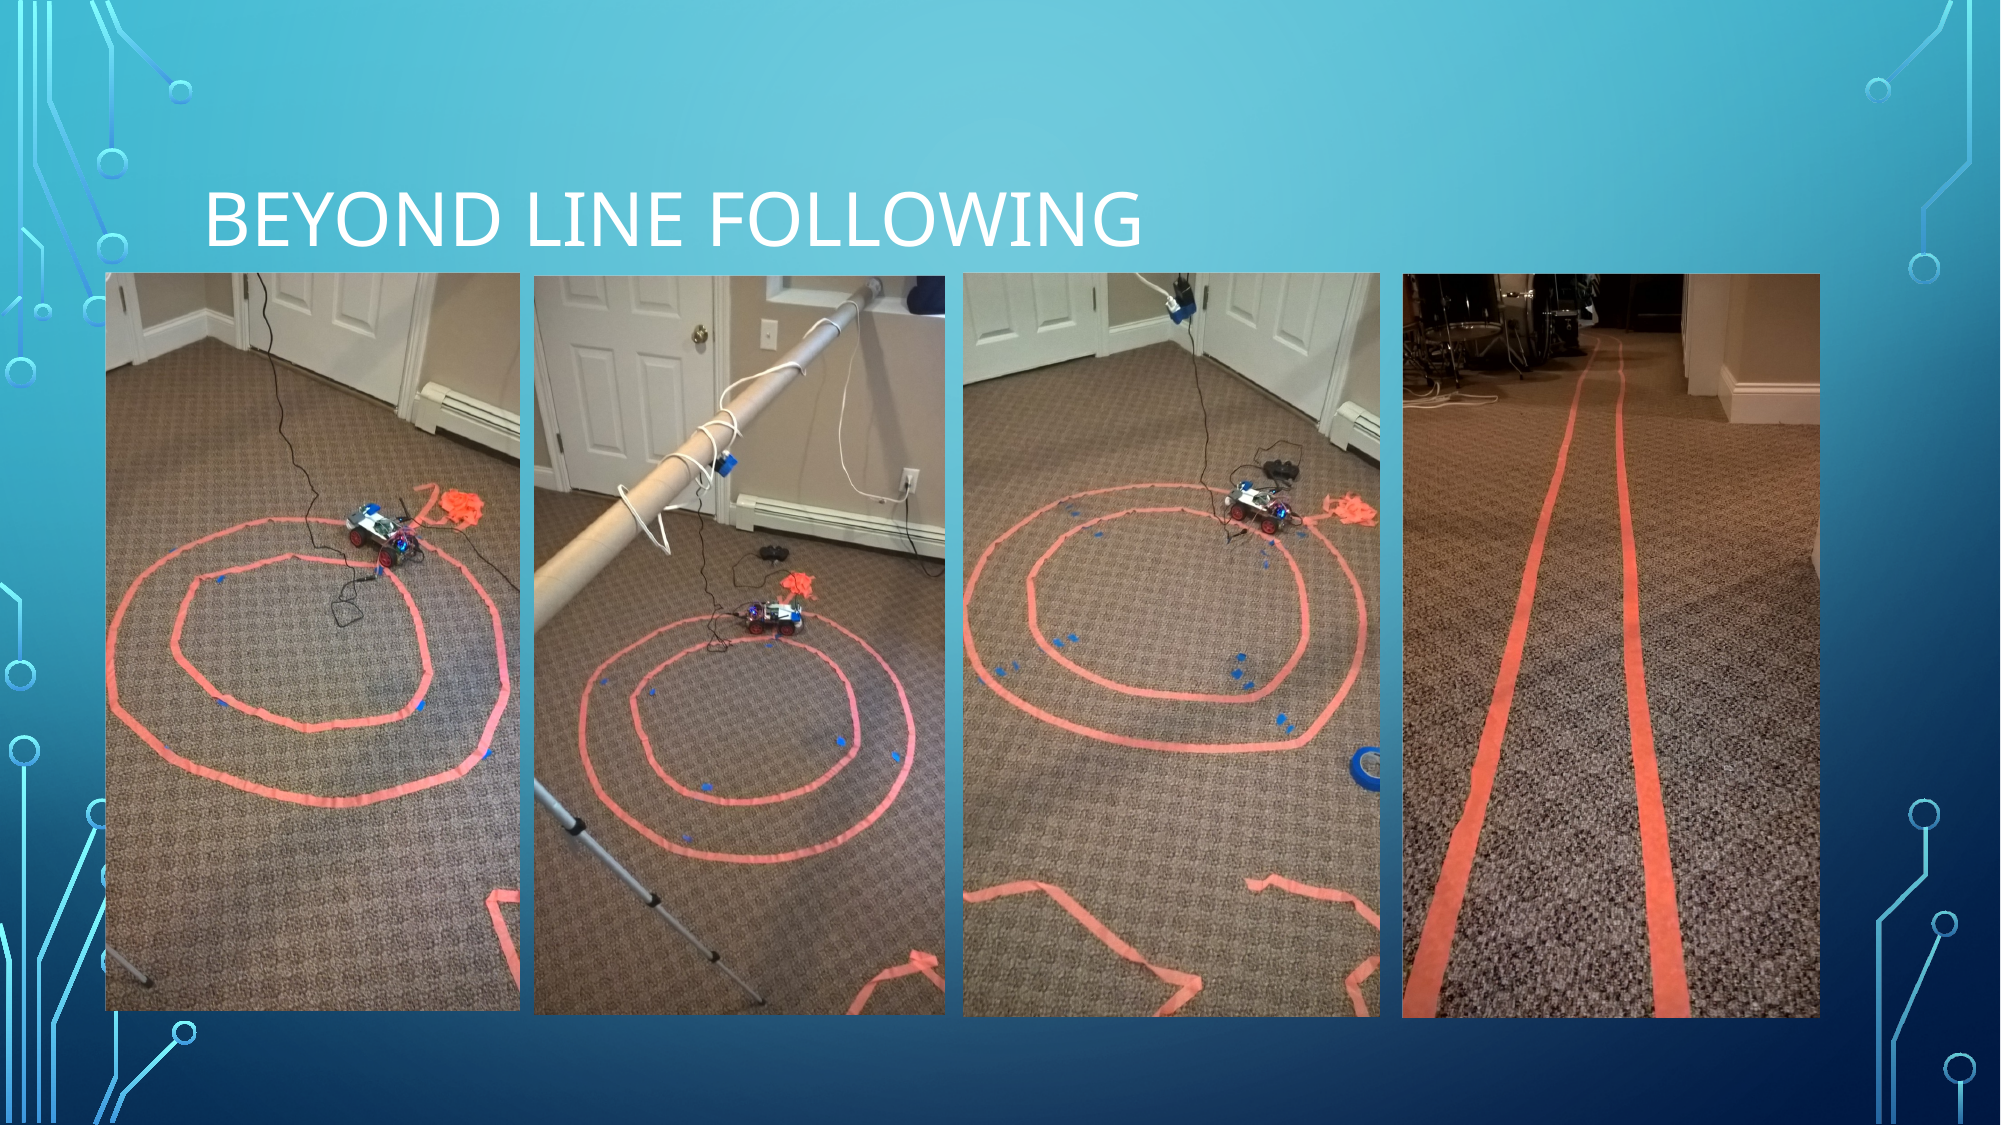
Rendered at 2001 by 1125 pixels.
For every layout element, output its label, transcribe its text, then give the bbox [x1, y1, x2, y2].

title Beyond Line Following [187, 101, 1813, 344]
picture [0, 273, 1983, 1018]
